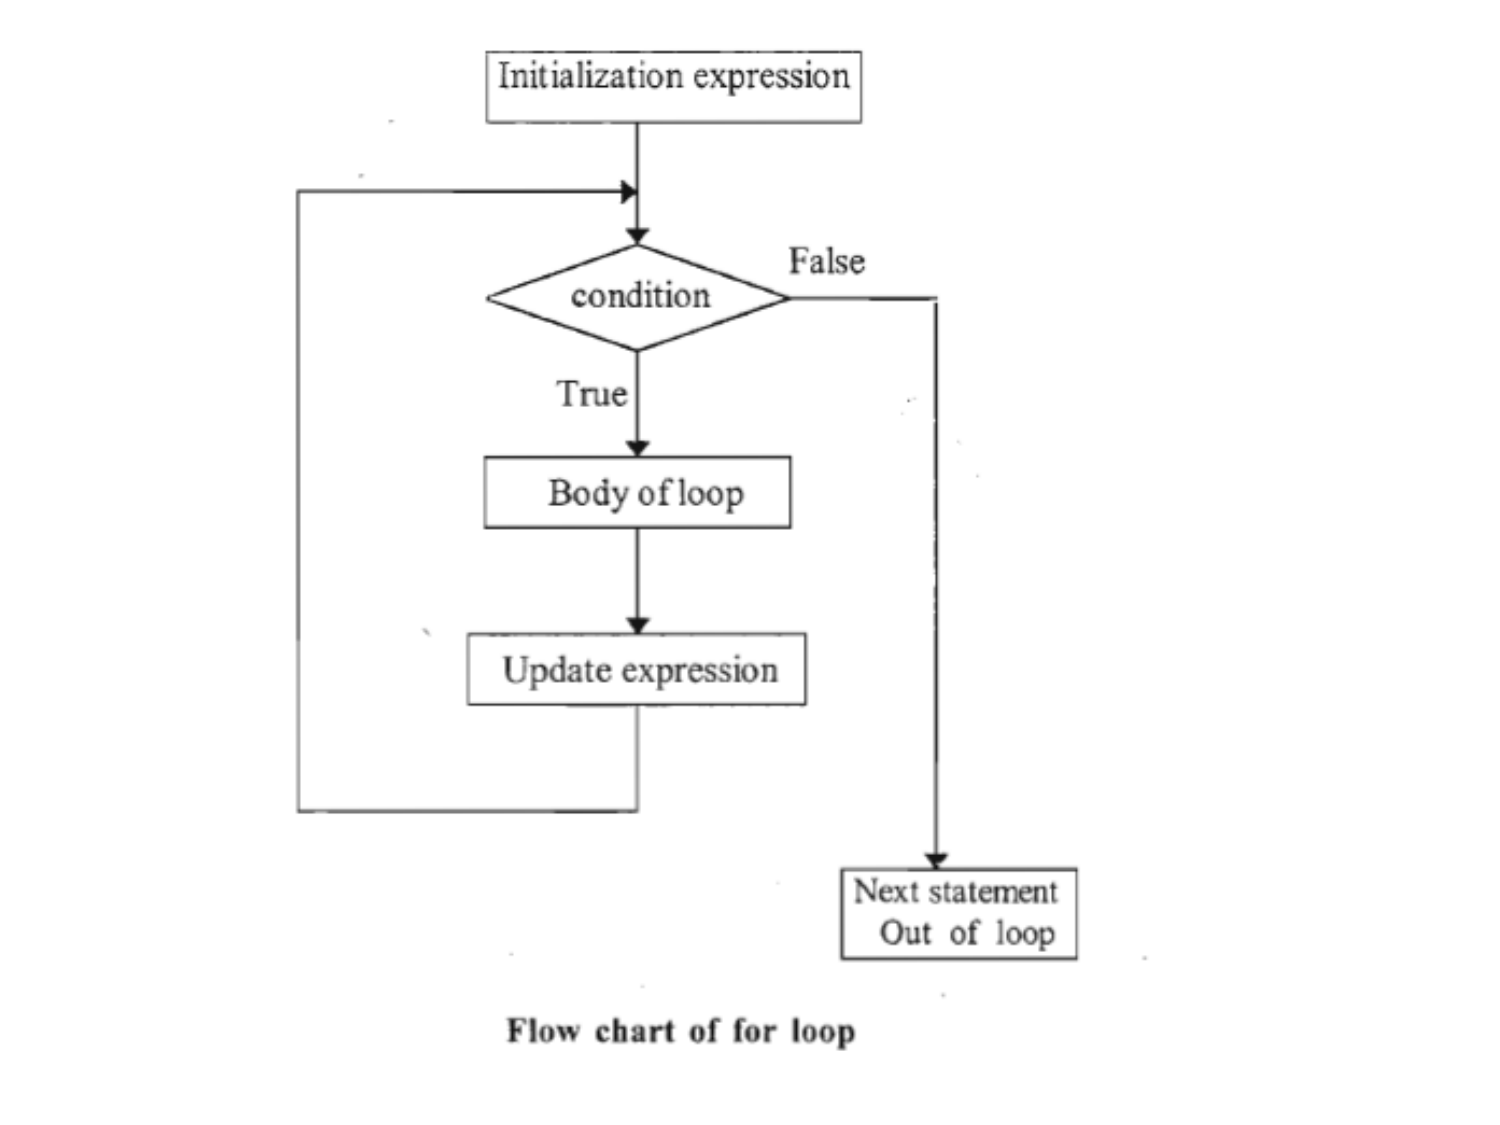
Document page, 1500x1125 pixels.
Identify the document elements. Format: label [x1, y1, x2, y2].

picture [274, 30, 1162, 1079]
